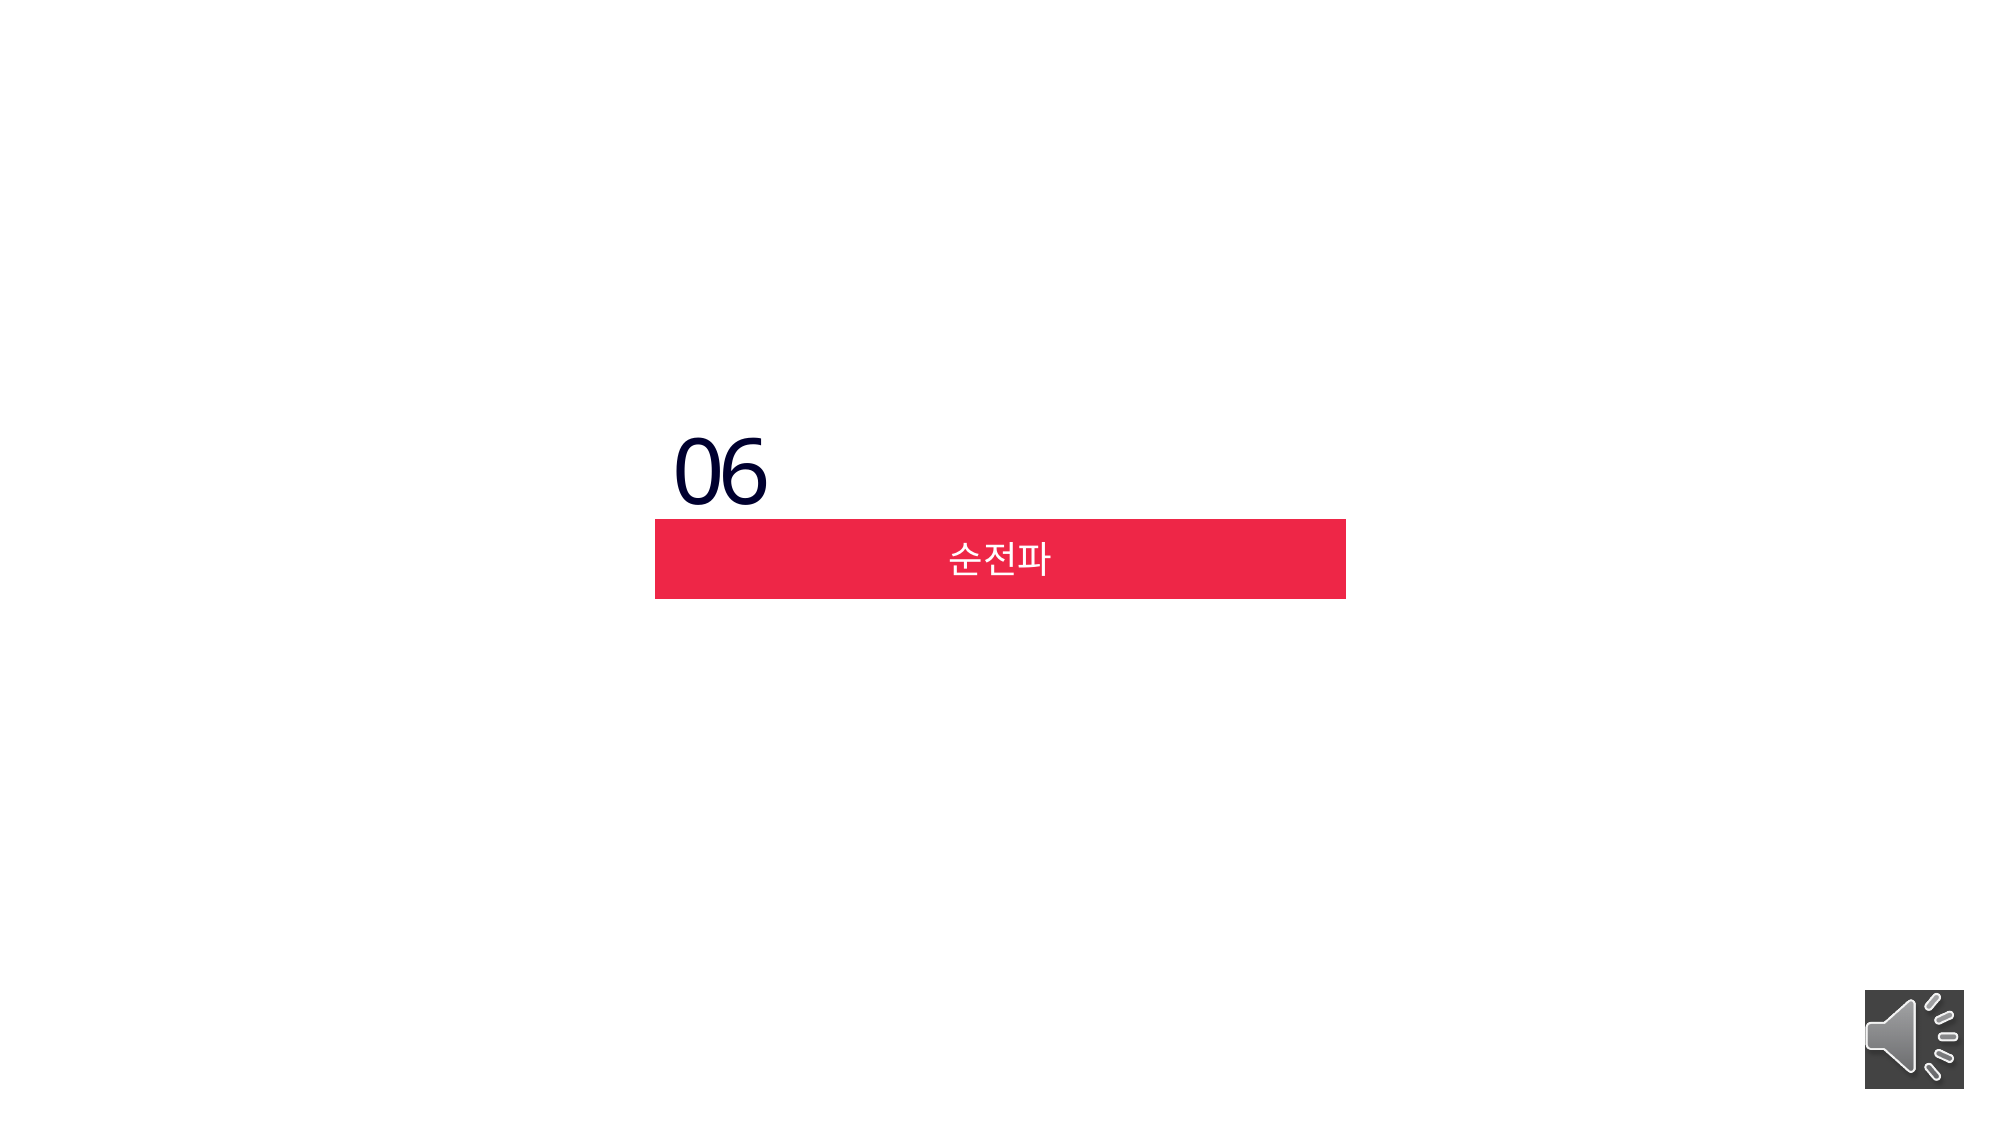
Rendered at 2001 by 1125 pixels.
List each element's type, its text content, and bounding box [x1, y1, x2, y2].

picture [1864, 989, 1965, 1090]
text_box 순전파 [655, 519, 1346, 599]
text_box 06 [657, 405, 786, 519]
